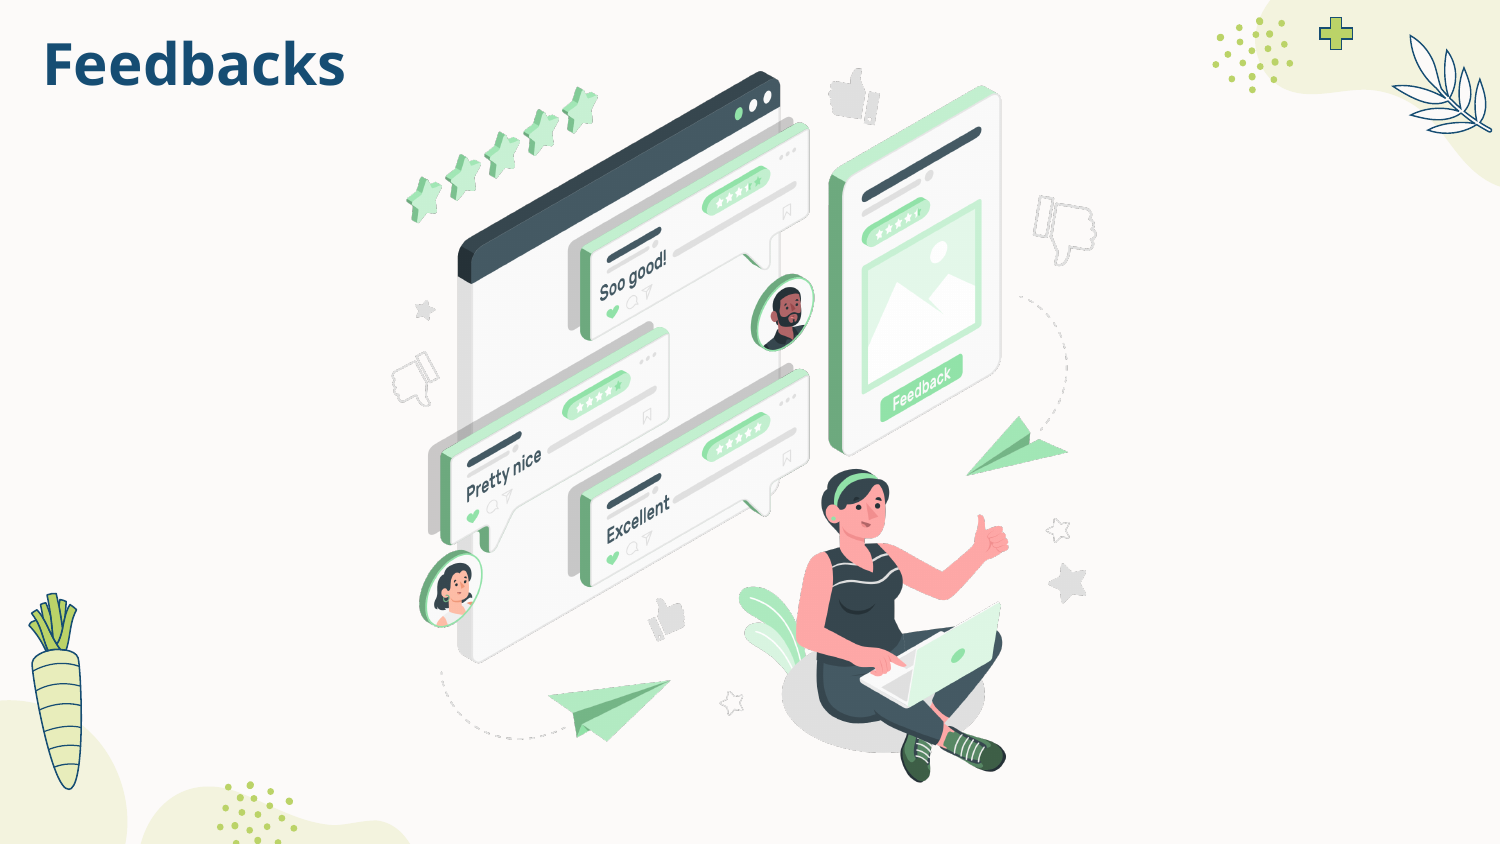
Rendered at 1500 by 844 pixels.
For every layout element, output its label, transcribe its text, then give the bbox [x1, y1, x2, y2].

picture [359, 30, 1141, 813]
title Feedbacks [27, 12, 1473, 106]
